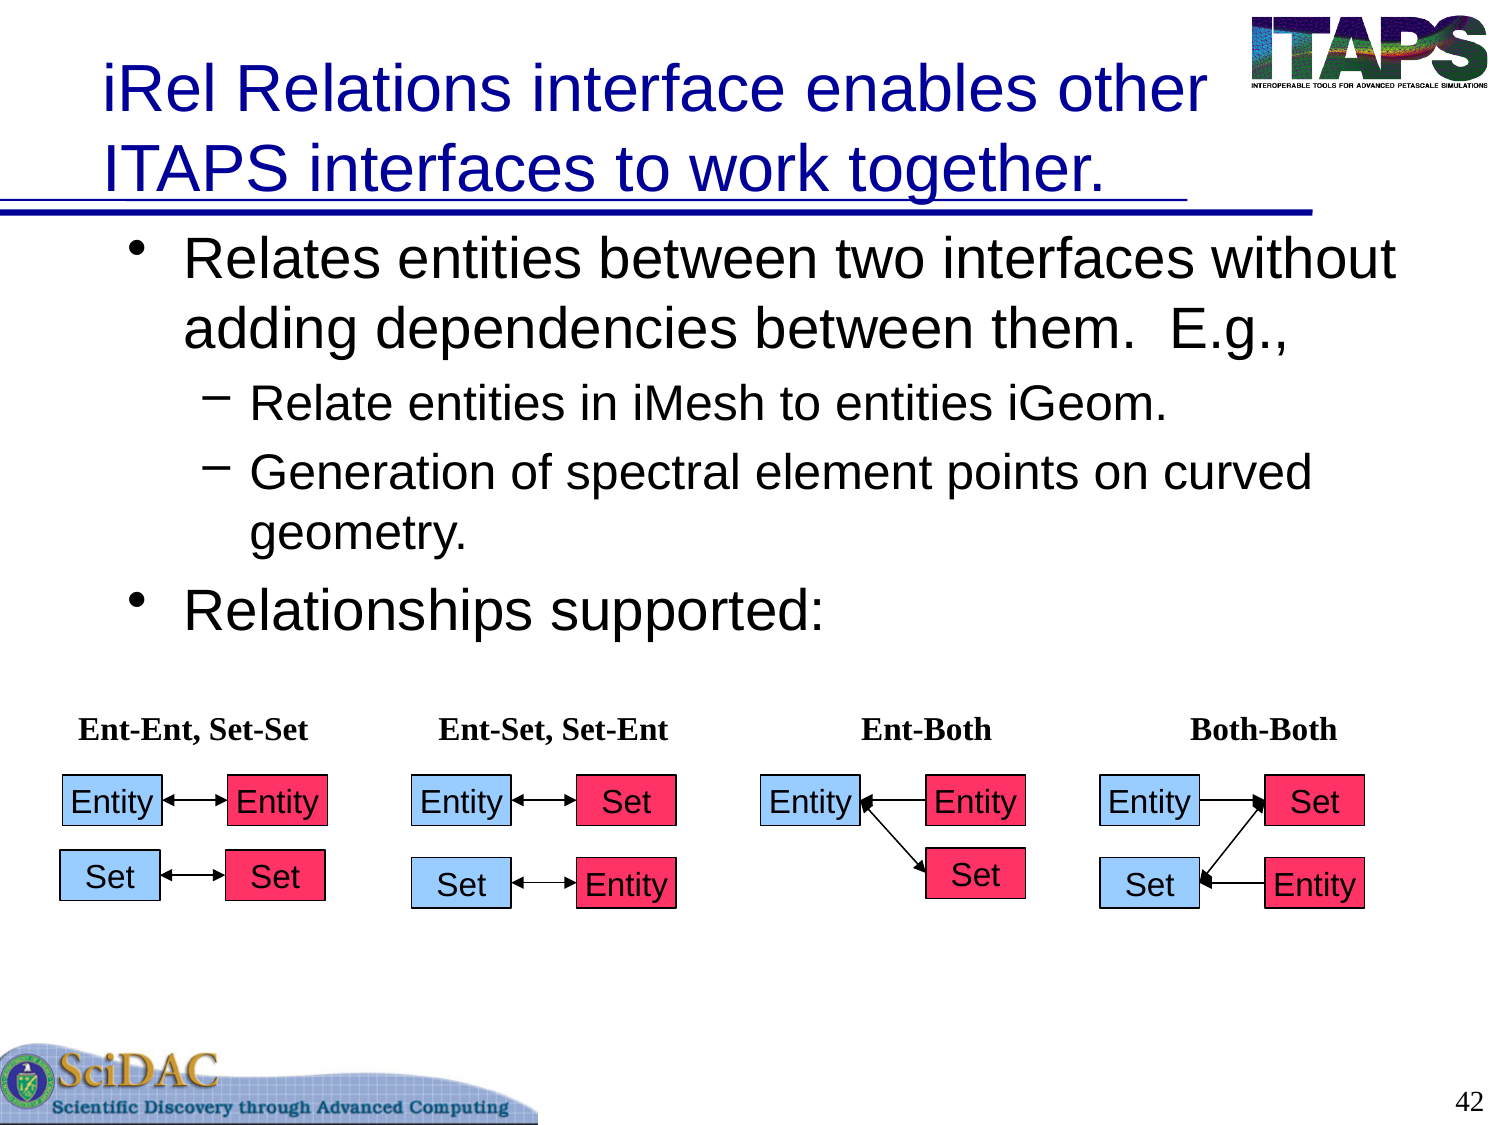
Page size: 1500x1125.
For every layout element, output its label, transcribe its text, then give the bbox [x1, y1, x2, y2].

picture [0, 1042, 538, 1125]
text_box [59, 849, 326, 901]
title iRel Relations interface enables other ITAPS interfaces to work together. [87, 24, 1363, 213]
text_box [760, 774, 1026, 899]
text_box Set [1100, 857, 1200, 908]
slide_number 42 [1187, 1074, 1500, 1125]
list Relates entities between two interfaces without adding dependencies between them. E.g., Relate entities in iMesh to entities iGeom. Generation of spectral element points on curved geometry. Relationships supported: [112, 212, 1438, 888]
picture [1250, 14, 1488, 88]
text_box Ent-Set, Set-Ent [423, 699, 684, 755]
text_box Entity [1100, 774, 1200, 826]
text_box Both-Both [1175, 699, 1353, 755]
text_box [62, 774, 328, 826]
text_box Ent-Ent, Set-Set [63, 699, 324, 755]
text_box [1199, 807, 1266, 882]
text_box Set [1265, 774, 1365, 826]
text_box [411, 774, 677, 909]
text_box Ent-Both [846, 699, 1008, 755]
text_box Entity [1265, 857, 1365, 908]
